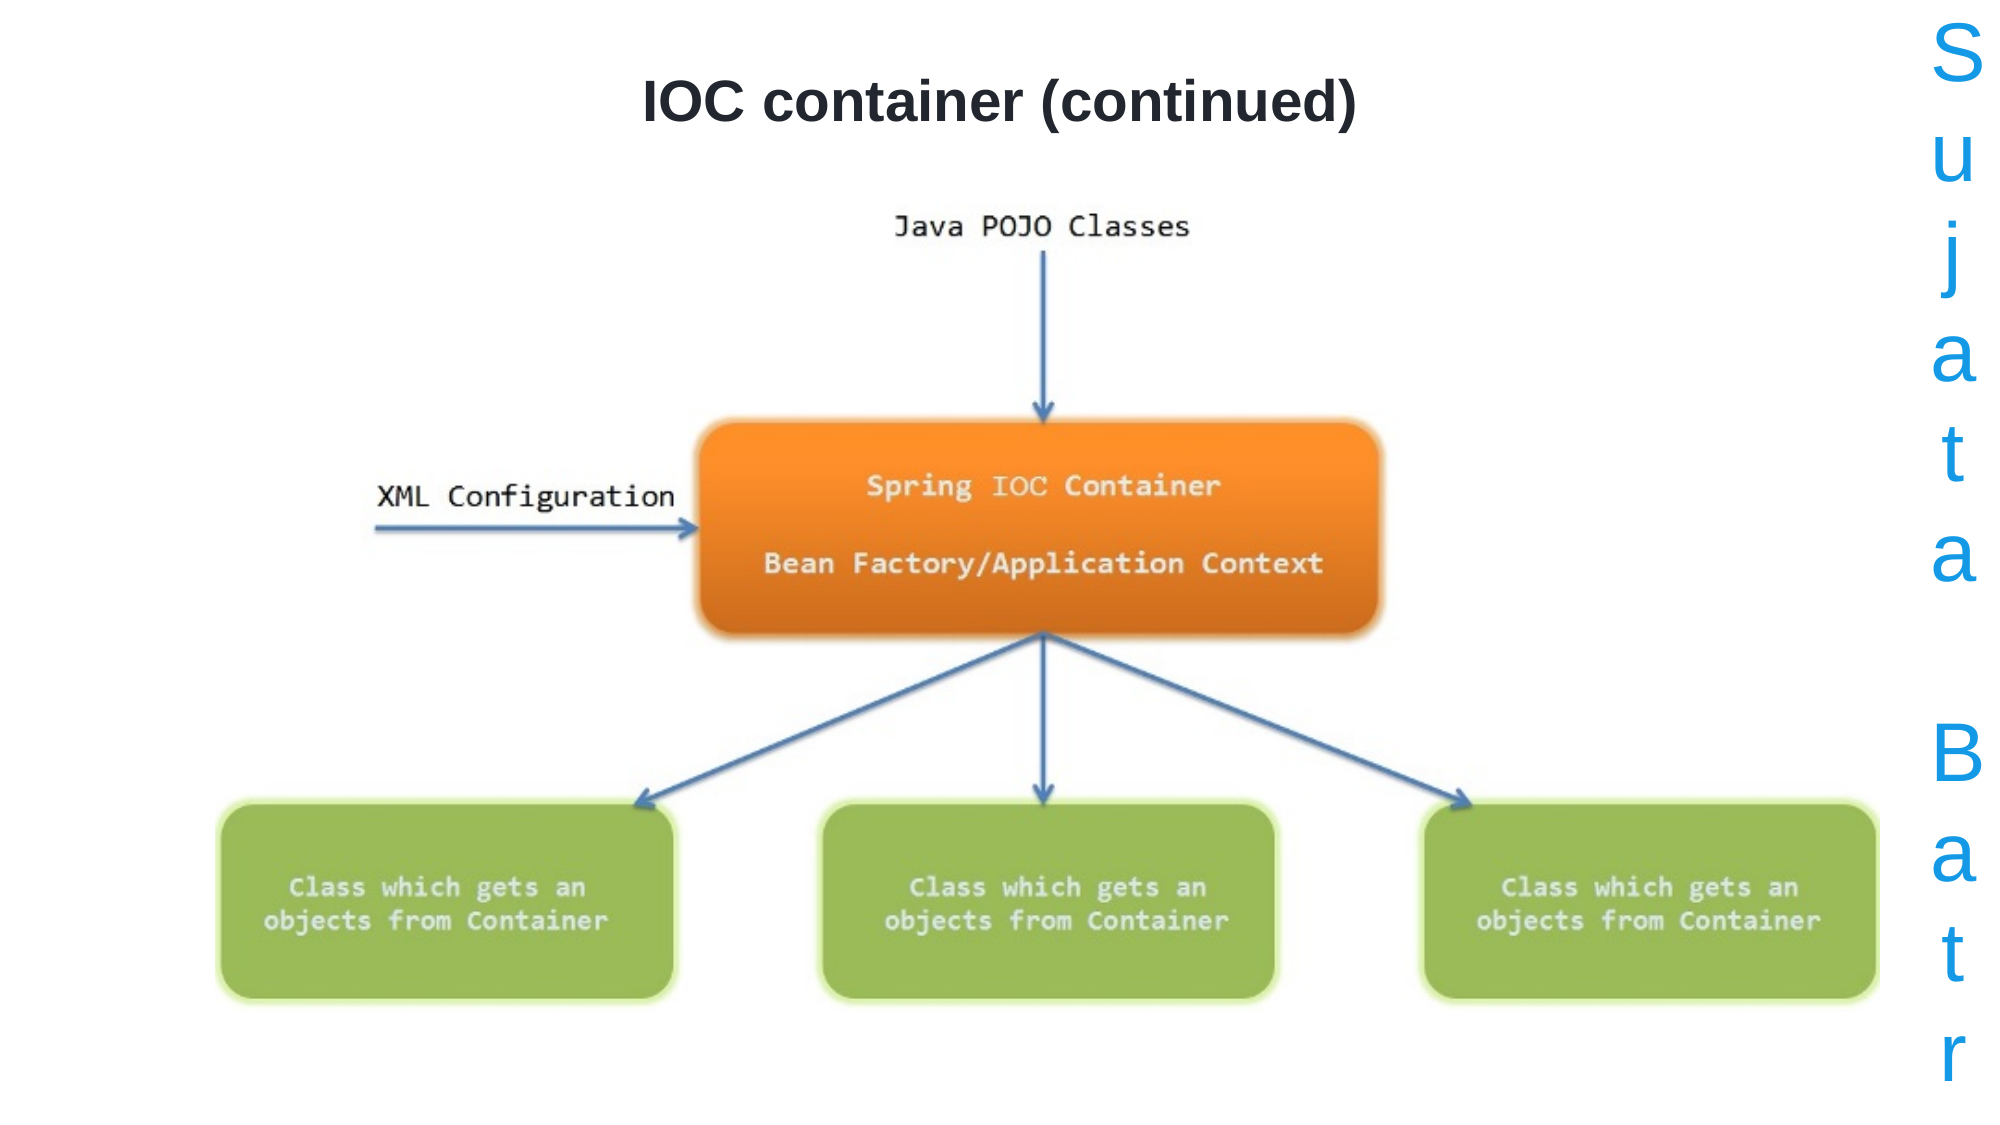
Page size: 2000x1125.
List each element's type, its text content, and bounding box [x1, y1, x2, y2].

text_box IOC container (continued) [87, 55, 1914, 163]
text_box Sujata Batra [1915, 0, 1991, 1125]
picture [214, 203, 1880, 1013]
